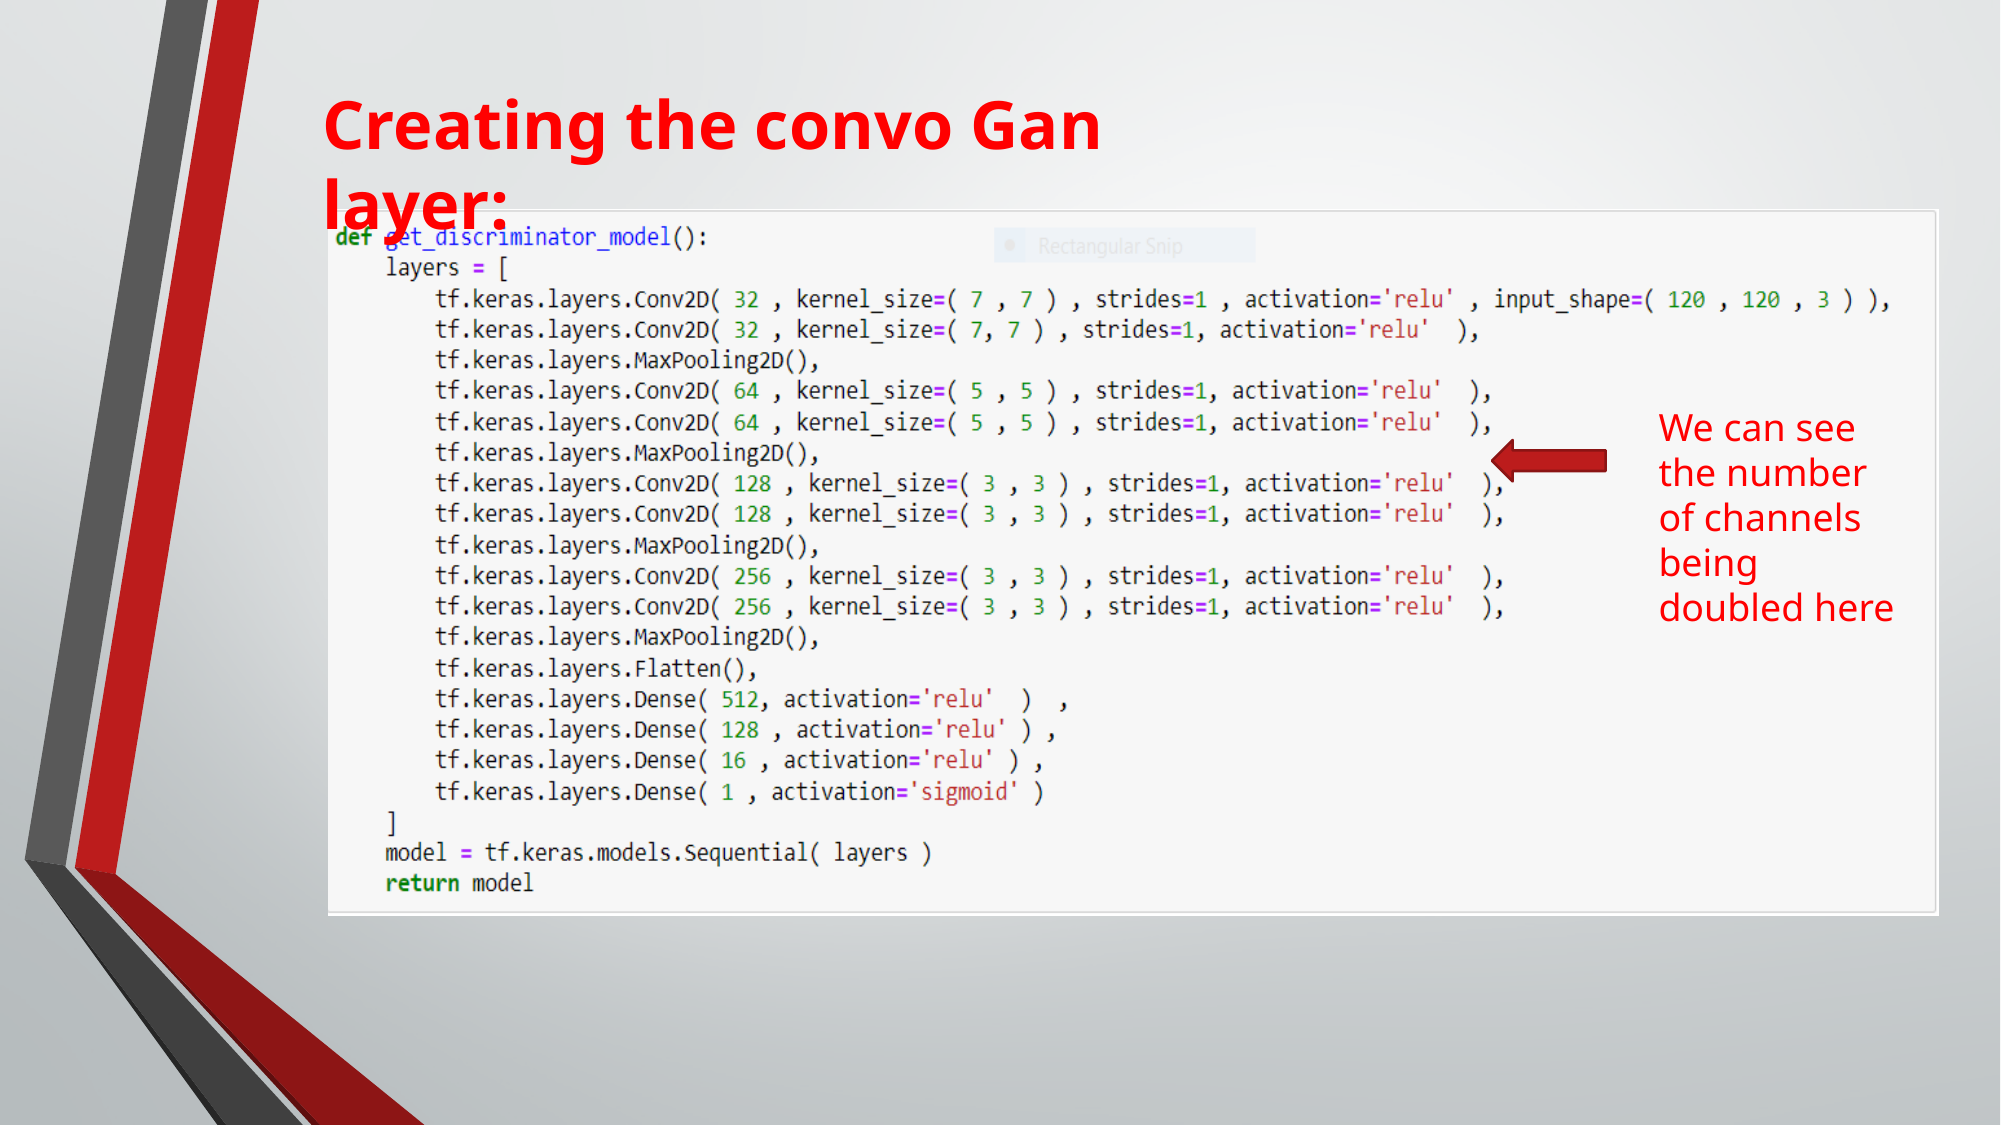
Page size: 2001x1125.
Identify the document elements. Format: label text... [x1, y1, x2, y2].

picture [327, 209, 1939, 916]
text_box Creating the convo Gan layer: [307, 75, 1219, 251]
